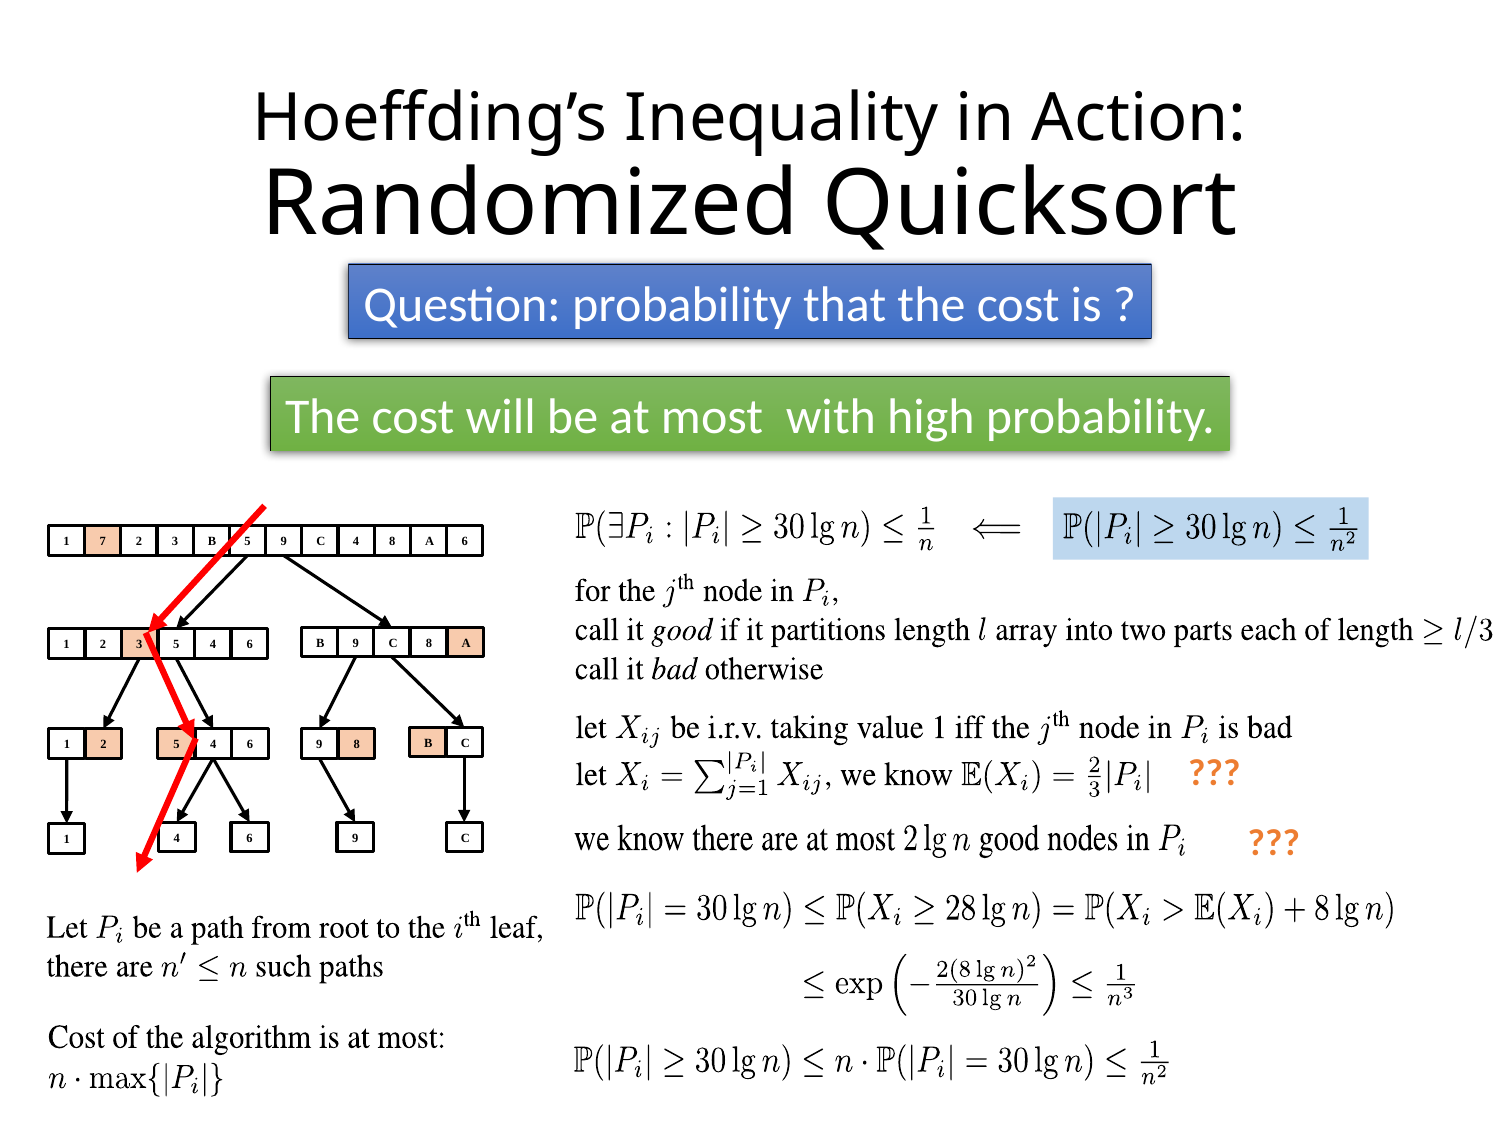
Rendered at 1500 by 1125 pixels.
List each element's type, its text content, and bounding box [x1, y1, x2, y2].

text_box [575, 710, 1293, 800]
title Hoeffding’s Inequality in Action: Randomized Quicksort [103, 59, 1397, 278]
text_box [804, 953, 1136, 1016]
text_box [1052, 496, 1370, 561]
text_box ??? [1233, 810, 1316, 871]
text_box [574, 823, 1185, 859]
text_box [573, 1040, 1169, 1085]
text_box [48, 525, 136, 848]
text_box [48, 1024, 444, 1097]
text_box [575, 573, 1493, 680]
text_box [972, 507, 1358, 552]
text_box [136, 505, 265, 873]
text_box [575, 506, 934, 551]
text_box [575, 891, 1393, 929]
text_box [265, 525, 484, 848]
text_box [46, 910, 542, 984]
